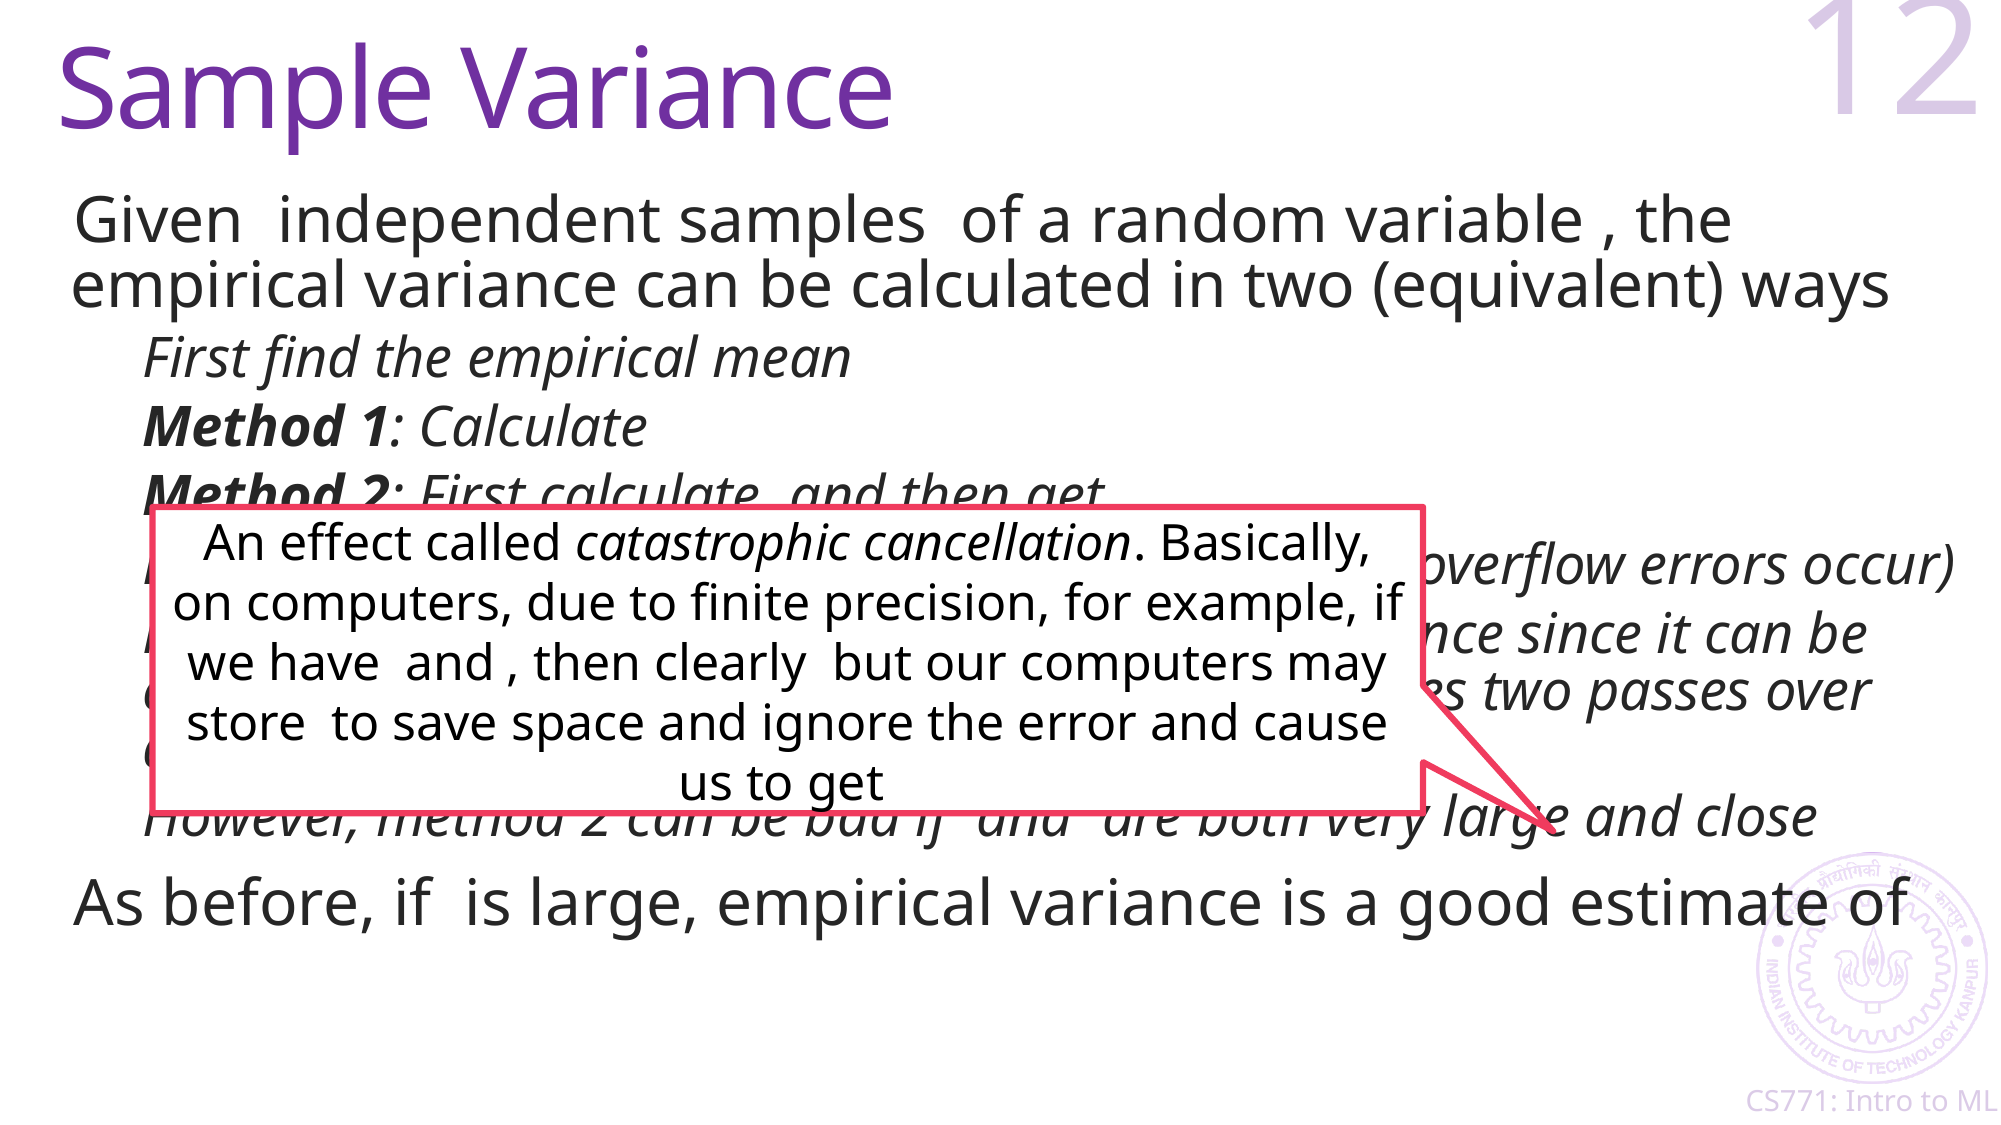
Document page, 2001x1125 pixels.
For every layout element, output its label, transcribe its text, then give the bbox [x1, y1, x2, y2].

title Sample Variance [41, 5, 1945, 183]
slide_number 12 [1520, 6, 2000, 183]
